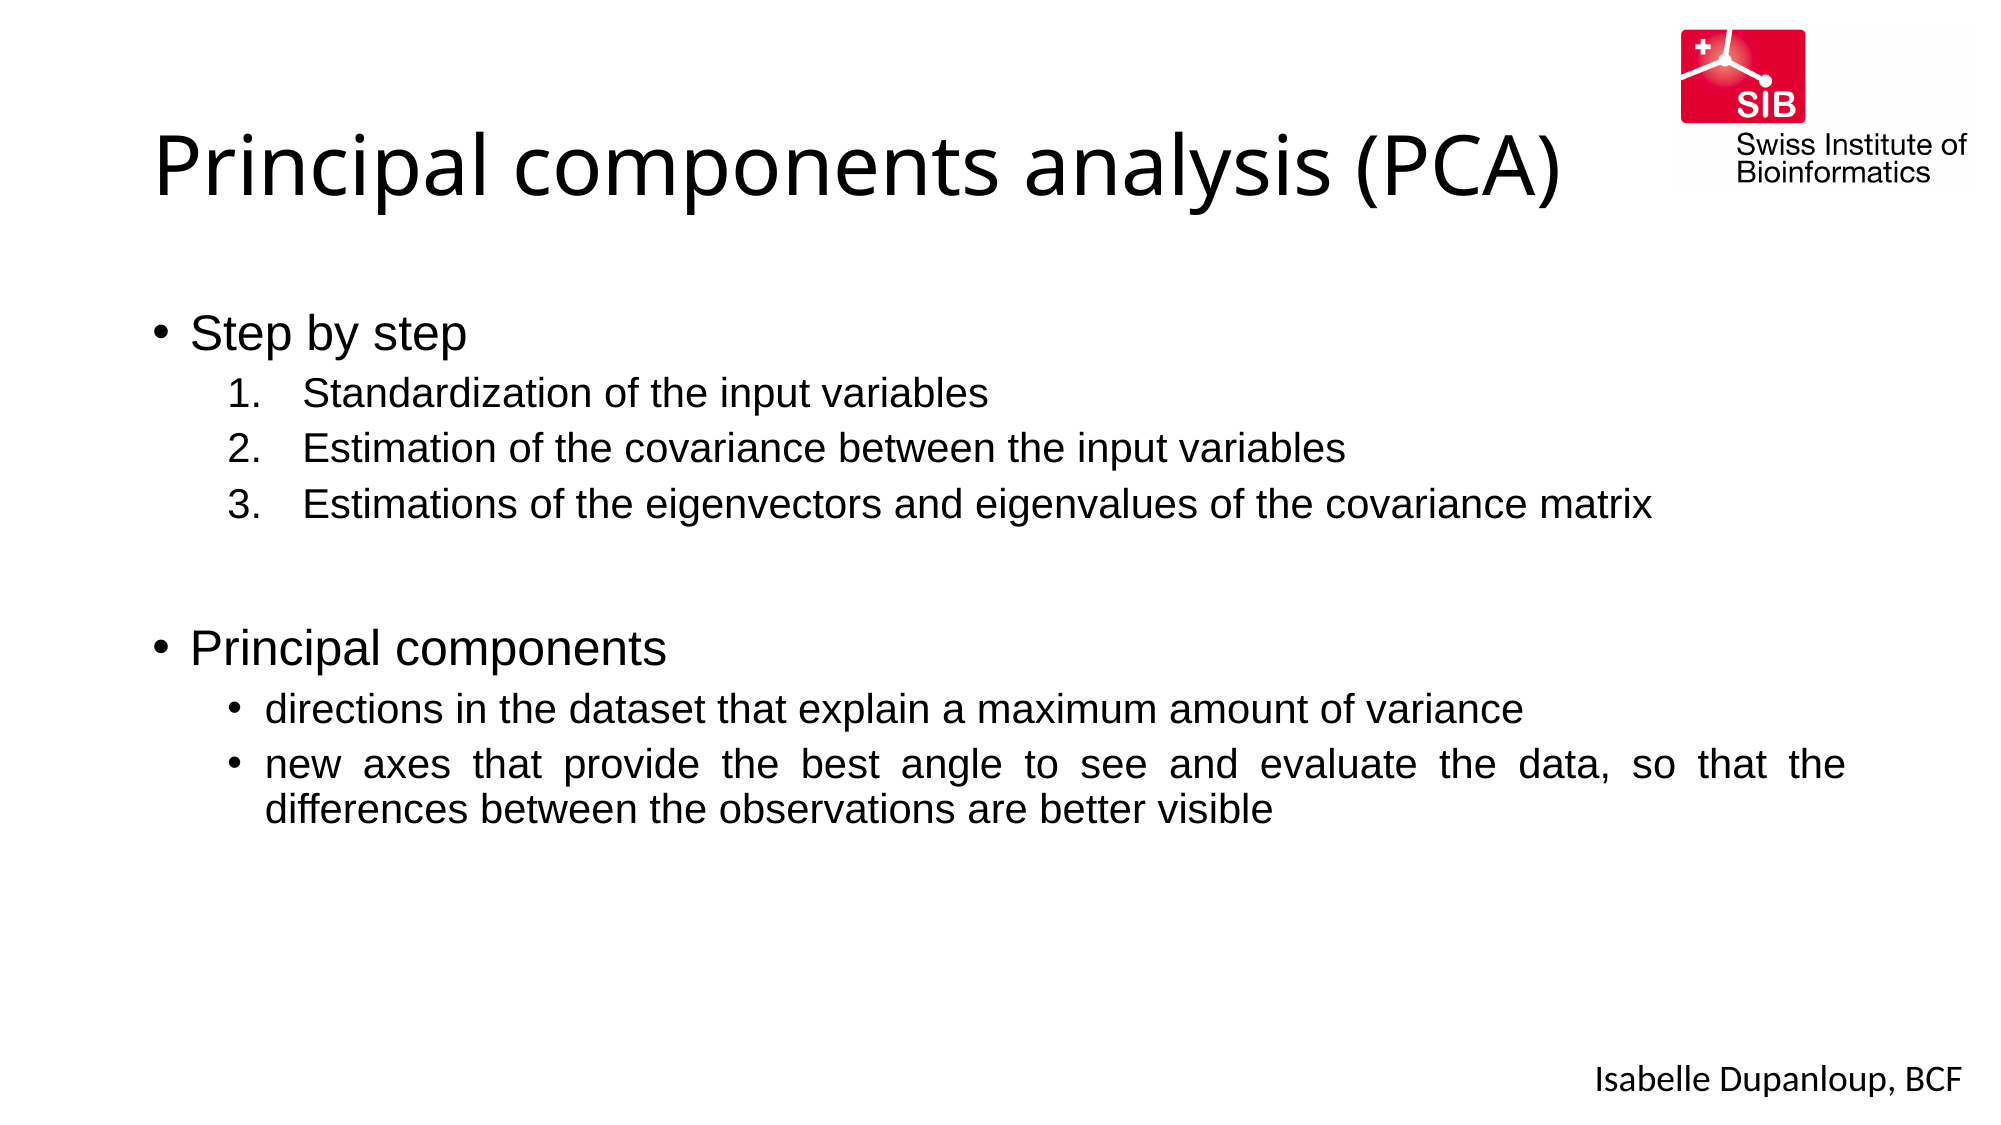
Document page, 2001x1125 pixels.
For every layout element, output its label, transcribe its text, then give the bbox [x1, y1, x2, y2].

text_box Principal components analysis (PCA) [137, 59, 1863, 278]
picture [1678, 27, 1973, 193]
text_box Isabelle Dupanloup, BCF [1557, 1046, 2000, 1107]
list Step by step Standardization of the input variables Estimation of the covariance between the input variables Estimations of the eigenvectors and eigenvalues of the covariance matrix Principal components directions in the dataset that explain a maximum amount of variance new axes that provide the best angle to see and evaluate the data, so that the differences between the observations are better visible [137, 299, 1863, 1014]
